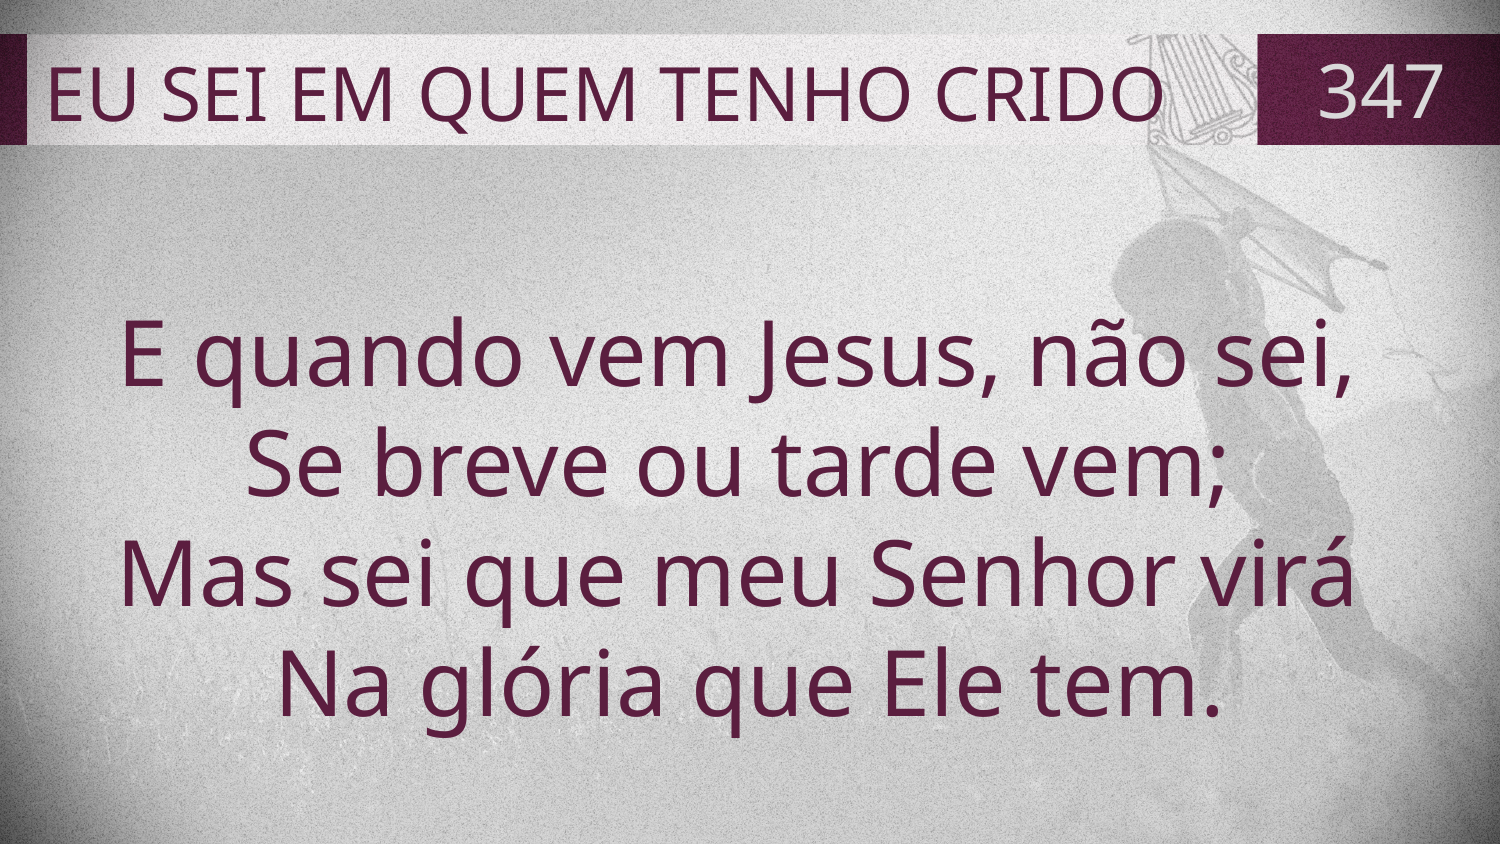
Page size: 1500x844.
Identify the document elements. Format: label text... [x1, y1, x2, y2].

picture [0, 0, 1500, 185]
list E quando vem Jesus, não sei, Se breve ou tarde vem; Mas sei que meu Senhor virá Na glória que Ele tem. [0, 185, 1500, 844]
list 347 [1281, 36, 1483, 143]
title EU SEI EM QUEM TENHO CRIDO [29, 33, 1258, 151]
